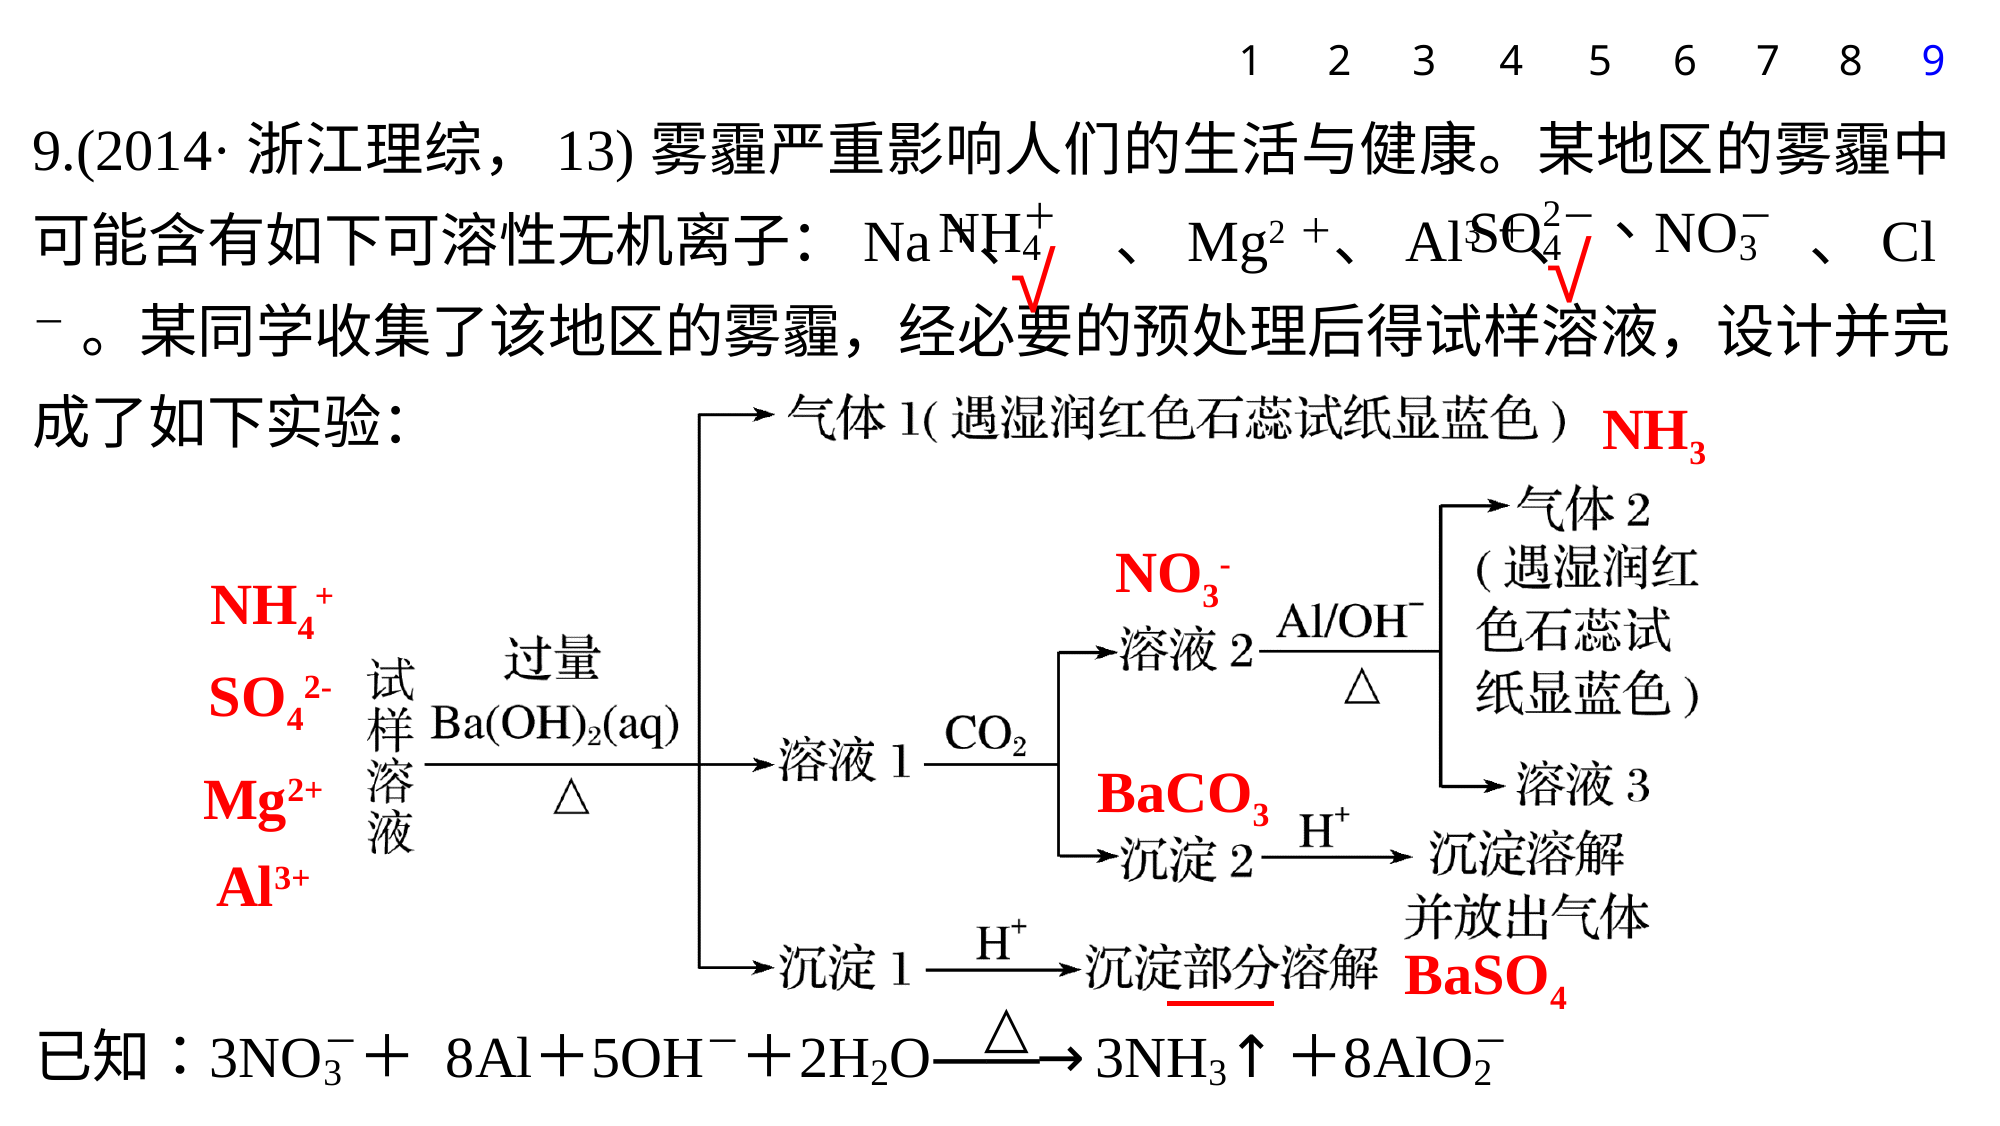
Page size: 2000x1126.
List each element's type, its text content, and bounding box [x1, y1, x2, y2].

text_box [937, 184, 1106, 301]
text_box 2 [1309, 11, 1371, 106]
text_box 5 [1569, 11, 1631, 106]
text_box 9.(2014·浙江理综，13)雾霾严重影响人们的生活与健康。某地区的雾霾中可能含有如下可溶性无机离子：Na＋、 、Mg2＋、Al3＋、 、Cl－ 。某同学收集了该地区的雾霾，经必要的预处理后得试样溶液，设计并完成了如下实验： [17, 83, 1966, 463]
text_box 9 [1905, 11, 1963, 106]
text_box 4 [1478, 11, 1544, 106]
text_box Mg2+ Al3+ [82, 736, 344, 926]
text_box √ [1531, 307, 1608, 327]
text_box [1467, 184, 1843, 299]
text_box 1 [1218, 11, 1284, 106]
text_box NH4+ [146, 538, 344, 654]
text_box 7 [1739, 11, 1797, 106]
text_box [34, 987, 1552, 1126]
text_box 8 [1822, 11, 1880, 106]
text_box 6 [1656, 11, 1714, 106]
text_box 3 [1395, 11, 1454, 106]
text_box SO42- [194, 650, 344, 736]
picture [349, 373, 1707, 1014]
text_box NH3 [1529, 364, 1780, 479]
text_box √ [995, 308, 1071, 337]
